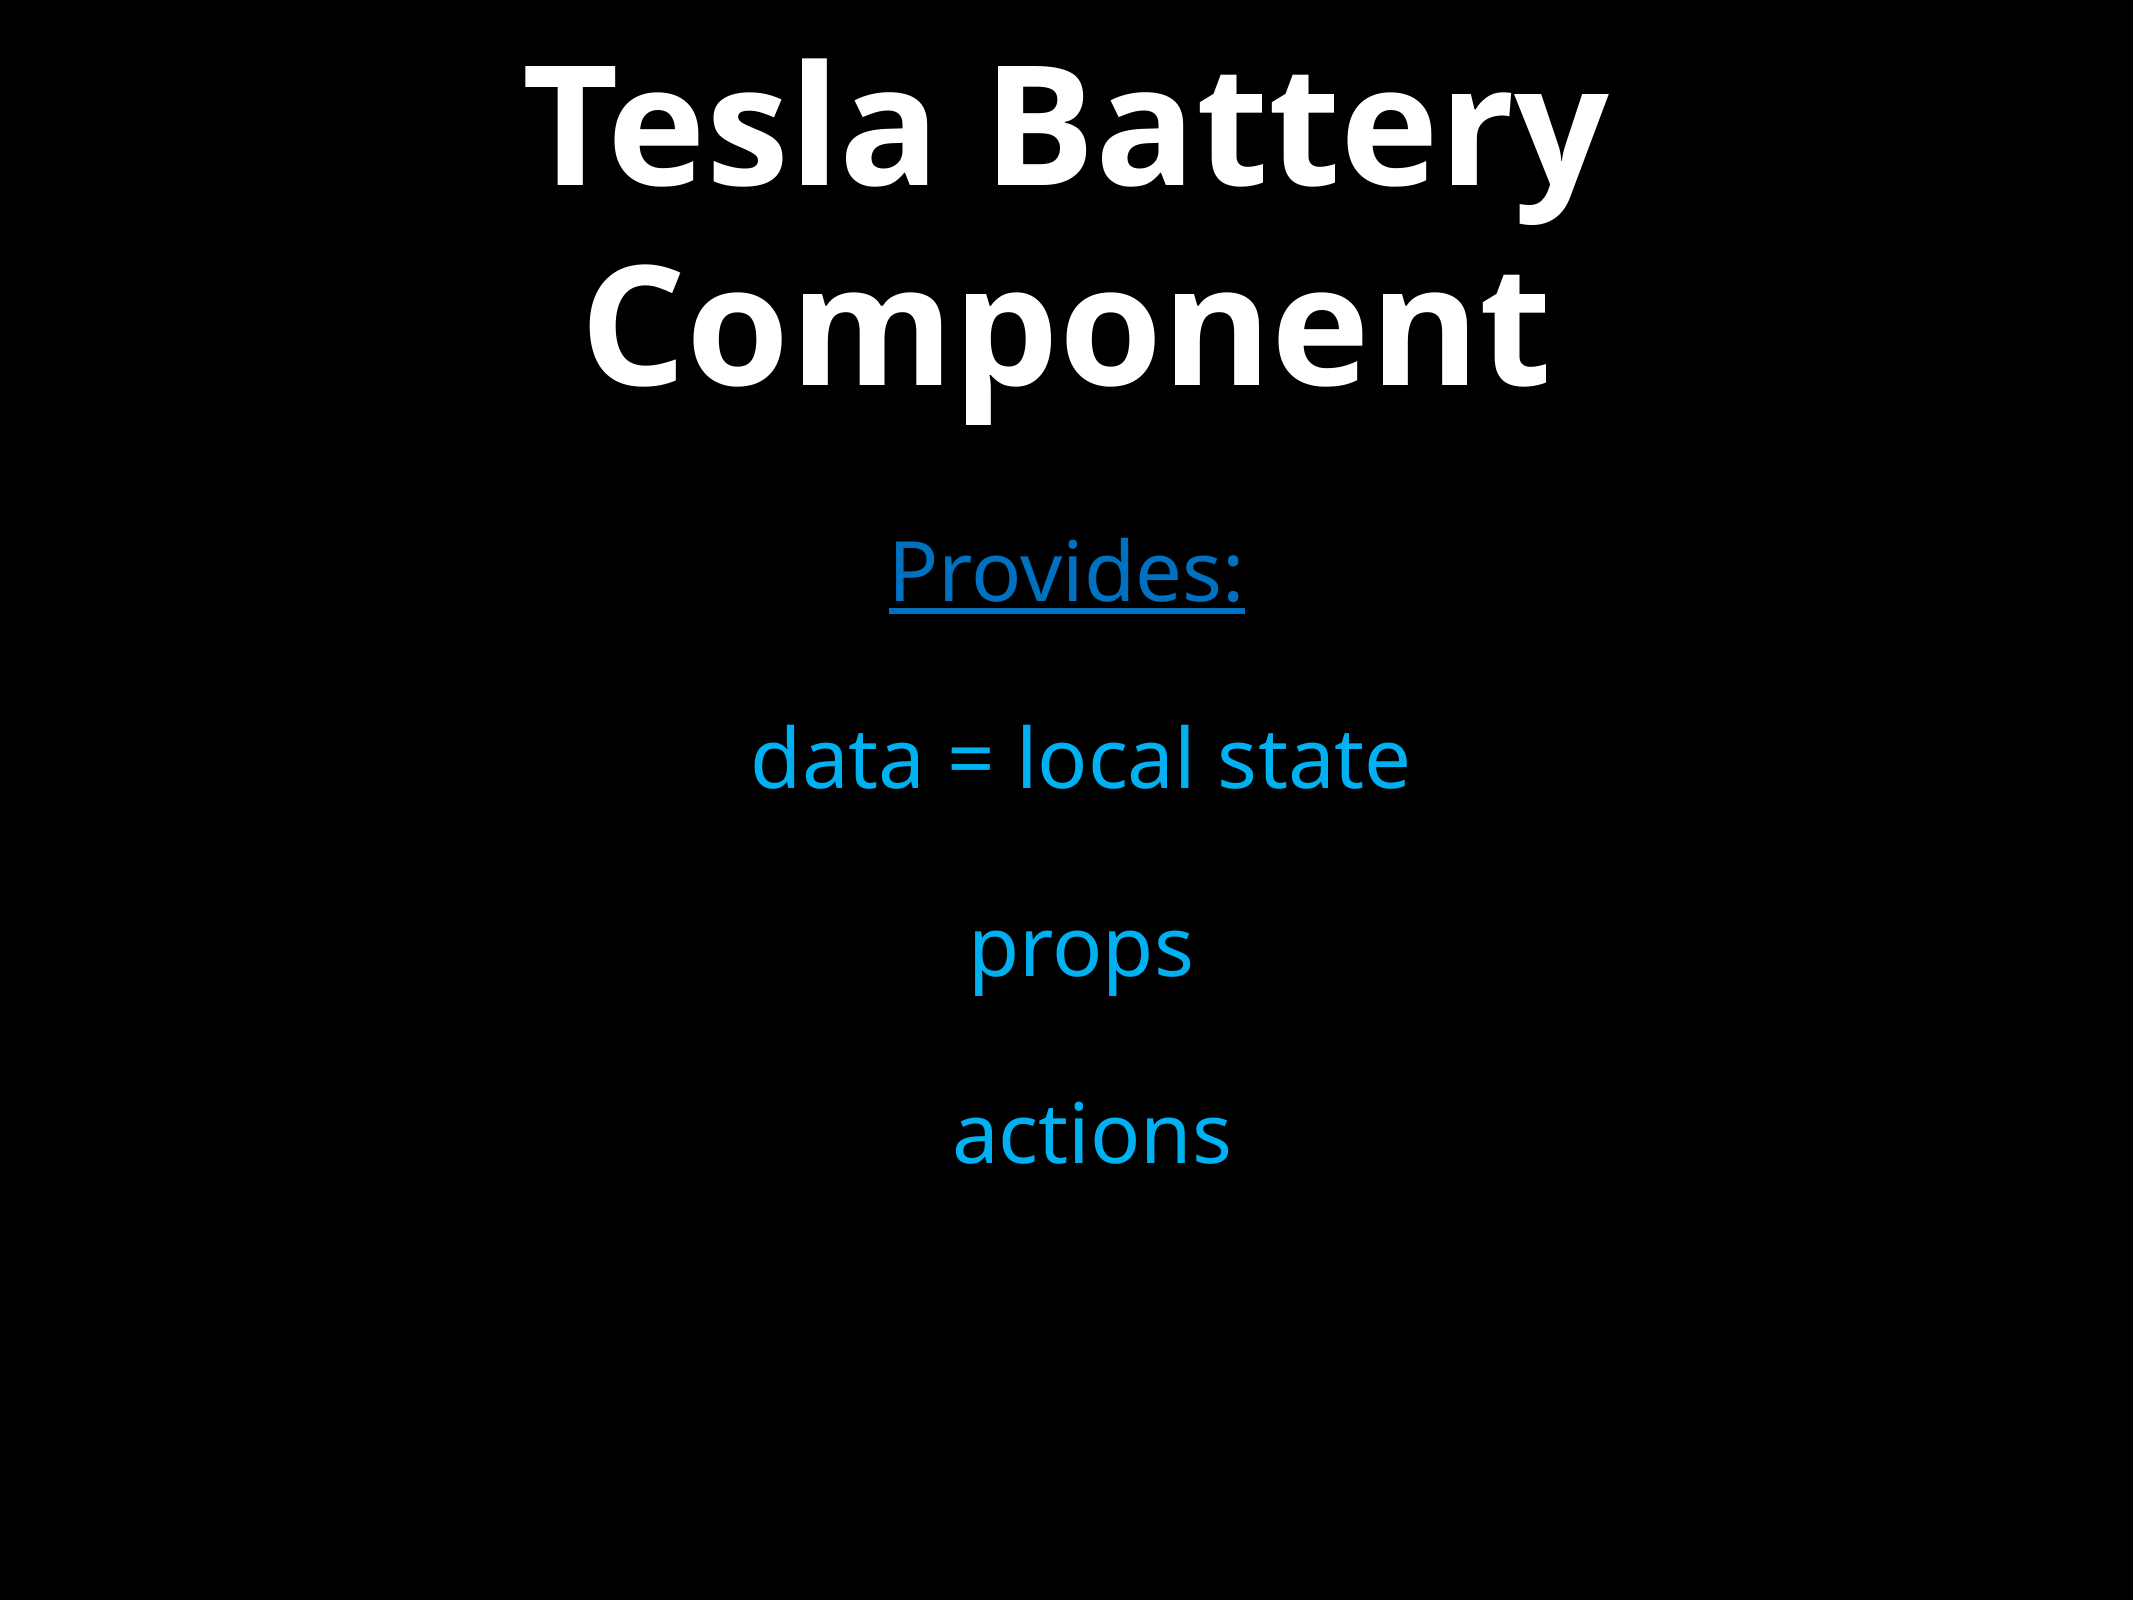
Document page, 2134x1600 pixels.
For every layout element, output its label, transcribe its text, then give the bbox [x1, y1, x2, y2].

title Tesla Battery Component [156, 41, 1978, 396]
list Provides: data = local state props actions [156, 425, 1978, 1457]
